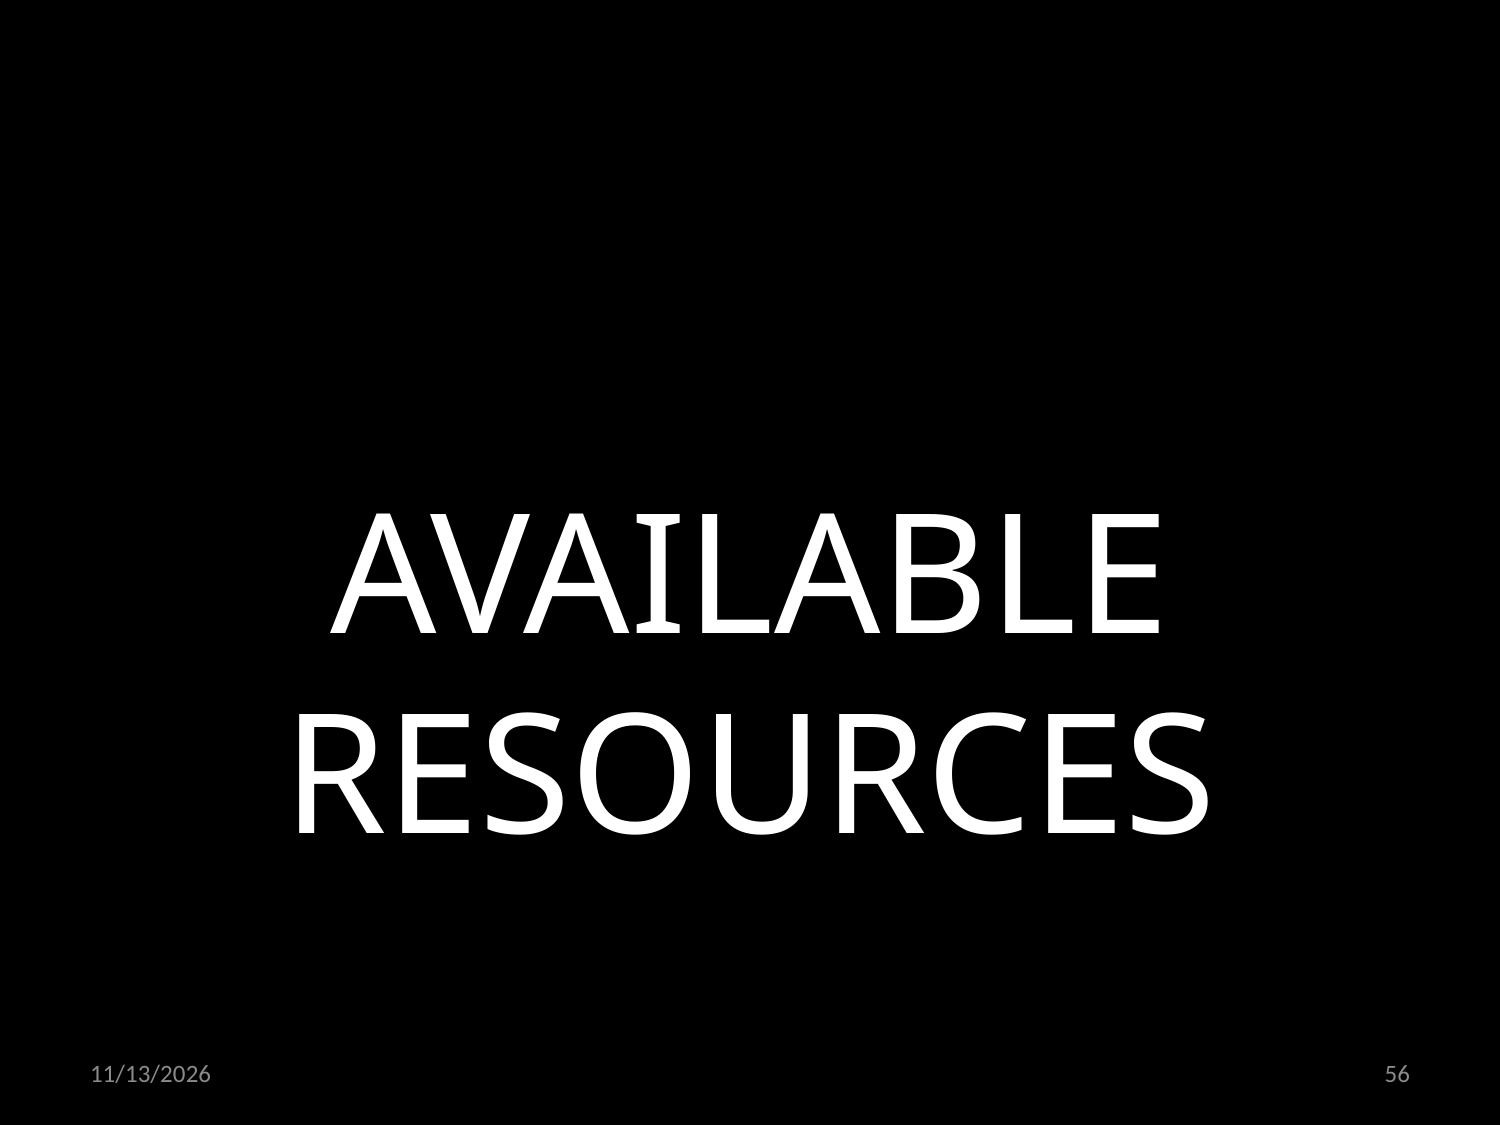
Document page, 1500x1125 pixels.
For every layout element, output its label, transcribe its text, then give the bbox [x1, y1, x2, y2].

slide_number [75, 1042, 425, 1103]
text_box AVAILABLE RESOURCES [0, 459, 1500, 561]
slide_number 56 [1074, 1042, 1425, 1103]
